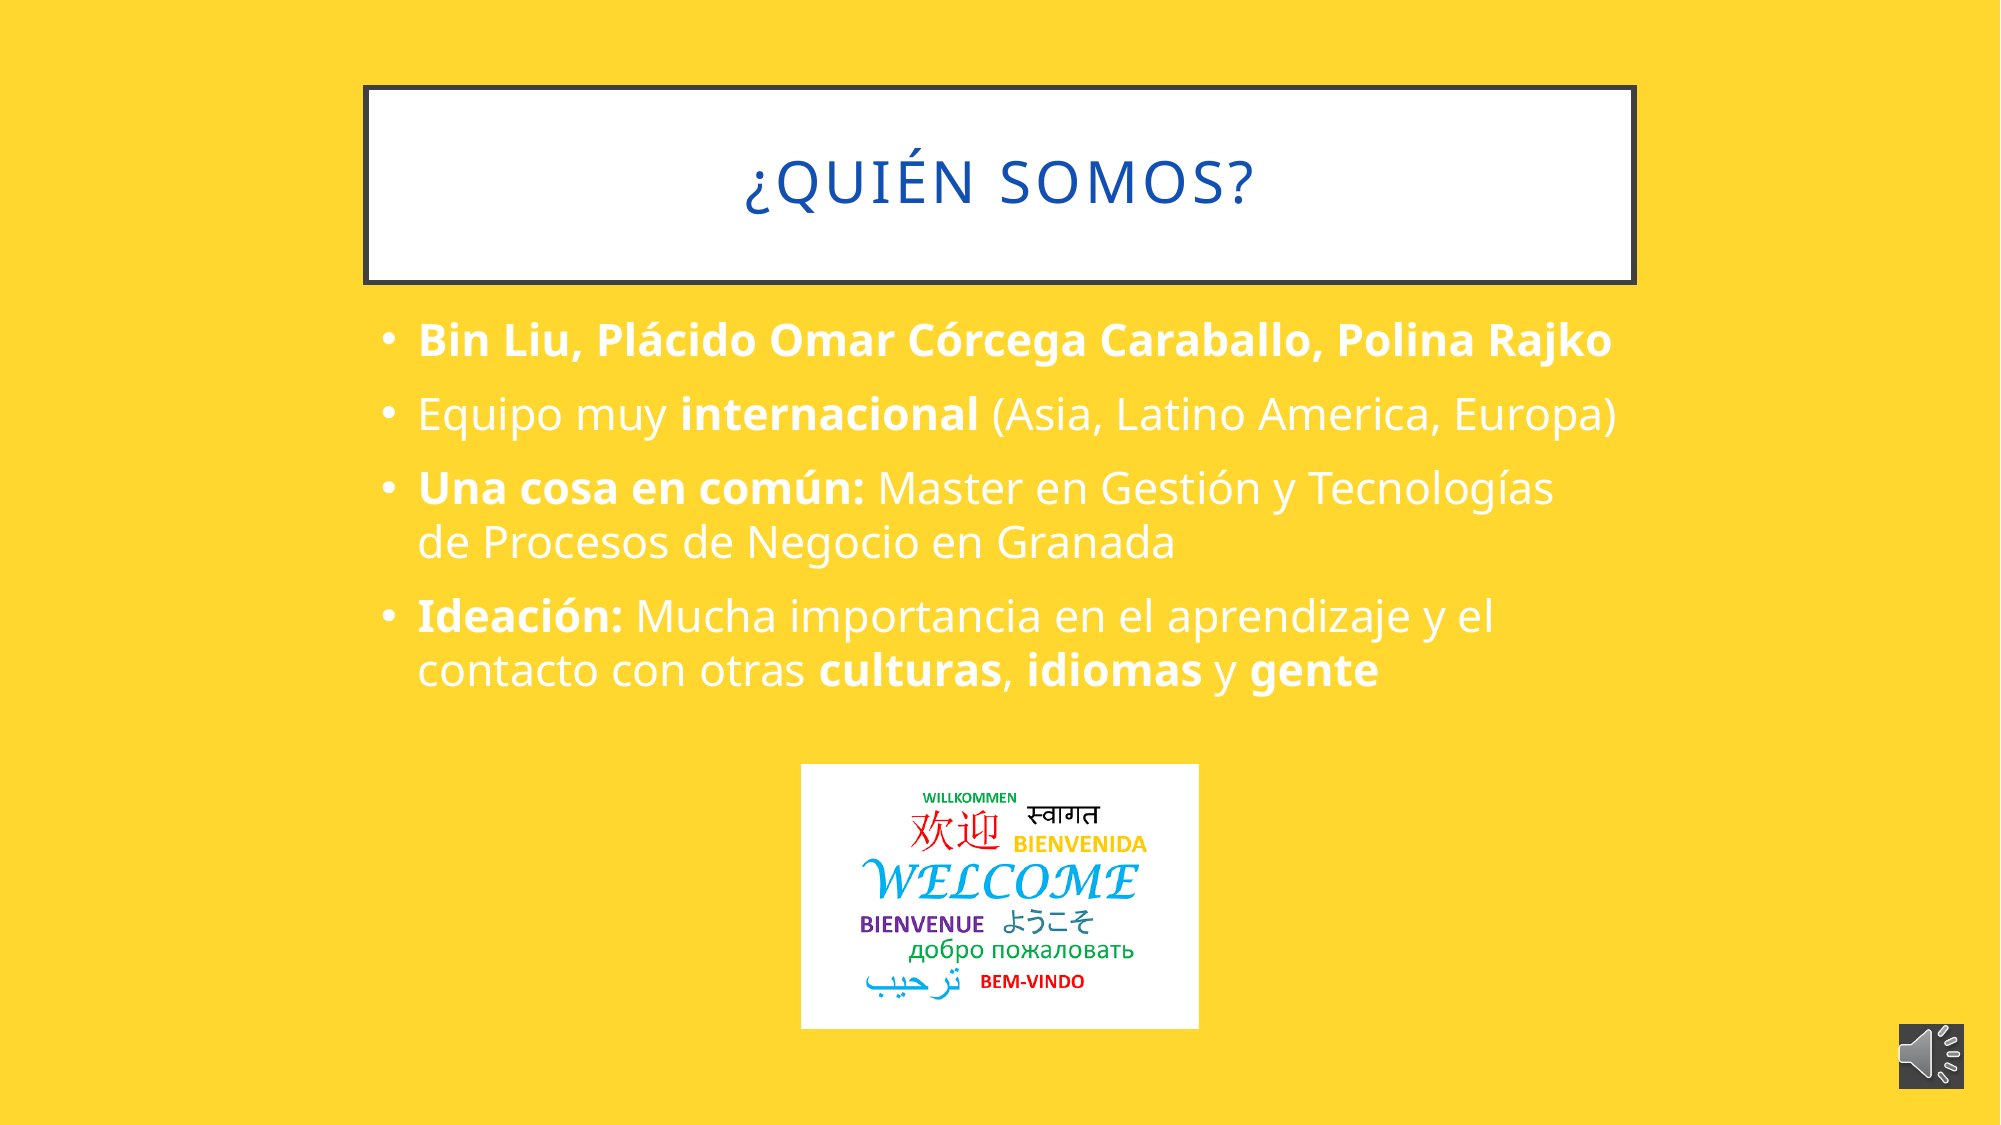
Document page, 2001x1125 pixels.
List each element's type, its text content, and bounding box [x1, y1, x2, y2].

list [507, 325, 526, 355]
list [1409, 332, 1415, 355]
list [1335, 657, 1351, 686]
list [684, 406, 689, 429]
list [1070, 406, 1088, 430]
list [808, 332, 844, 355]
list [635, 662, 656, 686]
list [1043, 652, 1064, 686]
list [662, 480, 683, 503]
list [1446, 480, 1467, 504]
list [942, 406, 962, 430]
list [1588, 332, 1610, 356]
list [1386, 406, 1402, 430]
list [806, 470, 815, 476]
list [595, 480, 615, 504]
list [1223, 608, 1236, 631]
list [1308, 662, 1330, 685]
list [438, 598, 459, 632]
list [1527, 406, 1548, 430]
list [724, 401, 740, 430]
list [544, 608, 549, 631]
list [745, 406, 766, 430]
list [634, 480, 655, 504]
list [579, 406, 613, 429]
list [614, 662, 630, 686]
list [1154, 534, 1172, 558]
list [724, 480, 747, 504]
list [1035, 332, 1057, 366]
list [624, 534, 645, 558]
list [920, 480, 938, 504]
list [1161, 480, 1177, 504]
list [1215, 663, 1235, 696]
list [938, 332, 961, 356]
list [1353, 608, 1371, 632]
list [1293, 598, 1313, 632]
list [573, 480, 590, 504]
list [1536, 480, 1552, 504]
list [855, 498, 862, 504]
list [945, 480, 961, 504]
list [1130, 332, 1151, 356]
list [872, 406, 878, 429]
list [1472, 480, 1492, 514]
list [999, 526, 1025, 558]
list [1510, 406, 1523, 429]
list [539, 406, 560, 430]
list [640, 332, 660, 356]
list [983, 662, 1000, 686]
title ¿QuIÉn Somos? [363, 85, 1637, 285]
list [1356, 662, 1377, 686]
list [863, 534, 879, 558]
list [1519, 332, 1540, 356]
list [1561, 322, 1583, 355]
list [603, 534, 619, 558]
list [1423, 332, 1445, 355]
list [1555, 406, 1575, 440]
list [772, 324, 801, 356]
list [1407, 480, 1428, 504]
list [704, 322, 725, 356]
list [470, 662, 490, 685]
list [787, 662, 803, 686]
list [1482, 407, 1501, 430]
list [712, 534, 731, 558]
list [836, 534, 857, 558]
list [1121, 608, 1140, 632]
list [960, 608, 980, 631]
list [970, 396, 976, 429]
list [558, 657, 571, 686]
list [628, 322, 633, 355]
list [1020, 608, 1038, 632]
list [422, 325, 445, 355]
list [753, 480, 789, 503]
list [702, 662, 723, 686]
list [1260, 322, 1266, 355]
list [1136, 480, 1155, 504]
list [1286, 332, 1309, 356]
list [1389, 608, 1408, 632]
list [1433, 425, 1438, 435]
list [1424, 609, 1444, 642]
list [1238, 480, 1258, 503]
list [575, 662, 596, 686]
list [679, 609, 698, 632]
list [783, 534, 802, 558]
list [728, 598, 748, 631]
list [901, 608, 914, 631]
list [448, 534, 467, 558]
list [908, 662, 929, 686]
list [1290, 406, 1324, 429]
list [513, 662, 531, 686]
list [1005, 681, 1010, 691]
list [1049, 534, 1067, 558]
picture [1897, 1022, 1965, 1090]
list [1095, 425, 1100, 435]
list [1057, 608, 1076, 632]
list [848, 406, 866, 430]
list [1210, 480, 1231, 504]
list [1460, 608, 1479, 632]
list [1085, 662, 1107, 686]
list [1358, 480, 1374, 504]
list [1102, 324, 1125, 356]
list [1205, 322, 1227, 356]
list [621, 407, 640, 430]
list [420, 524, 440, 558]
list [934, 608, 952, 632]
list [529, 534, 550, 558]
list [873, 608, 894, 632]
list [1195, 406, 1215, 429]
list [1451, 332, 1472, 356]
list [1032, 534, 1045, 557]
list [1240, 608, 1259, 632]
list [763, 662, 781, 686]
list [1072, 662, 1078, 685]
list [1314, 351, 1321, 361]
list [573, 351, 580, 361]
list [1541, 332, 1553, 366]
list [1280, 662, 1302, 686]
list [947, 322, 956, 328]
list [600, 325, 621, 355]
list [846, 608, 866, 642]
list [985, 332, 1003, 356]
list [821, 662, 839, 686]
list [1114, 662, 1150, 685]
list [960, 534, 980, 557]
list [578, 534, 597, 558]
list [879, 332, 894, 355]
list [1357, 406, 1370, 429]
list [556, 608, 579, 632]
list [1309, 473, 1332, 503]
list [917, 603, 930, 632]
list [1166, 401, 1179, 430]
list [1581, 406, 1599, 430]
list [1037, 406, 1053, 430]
picture [801, 764, 1199, 1030]
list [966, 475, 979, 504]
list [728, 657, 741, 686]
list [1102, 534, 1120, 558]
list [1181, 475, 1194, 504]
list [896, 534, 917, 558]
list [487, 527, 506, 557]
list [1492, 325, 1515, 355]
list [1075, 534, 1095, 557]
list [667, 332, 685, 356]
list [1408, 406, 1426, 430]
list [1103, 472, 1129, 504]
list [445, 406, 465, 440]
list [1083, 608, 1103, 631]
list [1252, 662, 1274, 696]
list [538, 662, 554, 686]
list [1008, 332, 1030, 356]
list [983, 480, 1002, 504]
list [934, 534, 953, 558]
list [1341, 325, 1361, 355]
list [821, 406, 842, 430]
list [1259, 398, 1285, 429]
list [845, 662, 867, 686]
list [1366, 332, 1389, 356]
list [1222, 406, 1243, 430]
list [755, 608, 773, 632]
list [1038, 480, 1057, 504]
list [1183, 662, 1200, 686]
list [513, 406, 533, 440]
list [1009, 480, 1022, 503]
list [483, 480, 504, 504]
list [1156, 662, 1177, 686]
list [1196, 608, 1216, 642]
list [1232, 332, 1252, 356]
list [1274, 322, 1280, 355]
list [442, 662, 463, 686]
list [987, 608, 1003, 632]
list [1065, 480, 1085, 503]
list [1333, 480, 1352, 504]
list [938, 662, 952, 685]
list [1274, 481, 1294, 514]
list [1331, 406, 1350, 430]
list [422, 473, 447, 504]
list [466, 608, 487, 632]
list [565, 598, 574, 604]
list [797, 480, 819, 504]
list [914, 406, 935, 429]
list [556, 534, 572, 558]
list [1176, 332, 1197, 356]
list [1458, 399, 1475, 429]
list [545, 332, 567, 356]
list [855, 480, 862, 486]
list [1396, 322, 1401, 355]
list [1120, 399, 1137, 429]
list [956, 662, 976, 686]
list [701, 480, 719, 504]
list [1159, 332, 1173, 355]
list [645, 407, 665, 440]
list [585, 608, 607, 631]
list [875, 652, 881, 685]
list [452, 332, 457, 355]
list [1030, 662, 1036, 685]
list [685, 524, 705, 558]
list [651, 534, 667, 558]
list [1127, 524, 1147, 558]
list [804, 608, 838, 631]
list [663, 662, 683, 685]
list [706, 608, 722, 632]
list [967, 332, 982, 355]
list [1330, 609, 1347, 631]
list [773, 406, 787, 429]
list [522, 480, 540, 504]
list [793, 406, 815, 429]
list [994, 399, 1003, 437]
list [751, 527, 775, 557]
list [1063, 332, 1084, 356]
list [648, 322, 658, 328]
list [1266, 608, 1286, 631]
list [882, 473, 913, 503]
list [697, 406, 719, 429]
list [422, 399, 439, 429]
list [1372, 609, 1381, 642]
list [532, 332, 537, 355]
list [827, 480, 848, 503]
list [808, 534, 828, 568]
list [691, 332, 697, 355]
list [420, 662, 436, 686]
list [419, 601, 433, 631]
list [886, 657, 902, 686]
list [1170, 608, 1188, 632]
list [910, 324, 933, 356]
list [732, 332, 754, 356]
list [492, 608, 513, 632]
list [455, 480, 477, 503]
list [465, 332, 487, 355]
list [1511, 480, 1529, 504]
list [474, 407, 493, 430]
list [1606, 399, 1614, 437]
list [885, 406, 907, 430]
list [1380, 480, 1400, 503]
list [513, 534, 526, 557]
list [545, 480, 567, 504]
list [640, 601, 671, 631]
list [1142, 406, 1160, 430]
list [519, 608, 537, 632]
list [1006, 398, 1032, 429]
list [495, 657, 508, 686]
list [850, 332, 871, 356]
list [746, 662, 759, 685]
